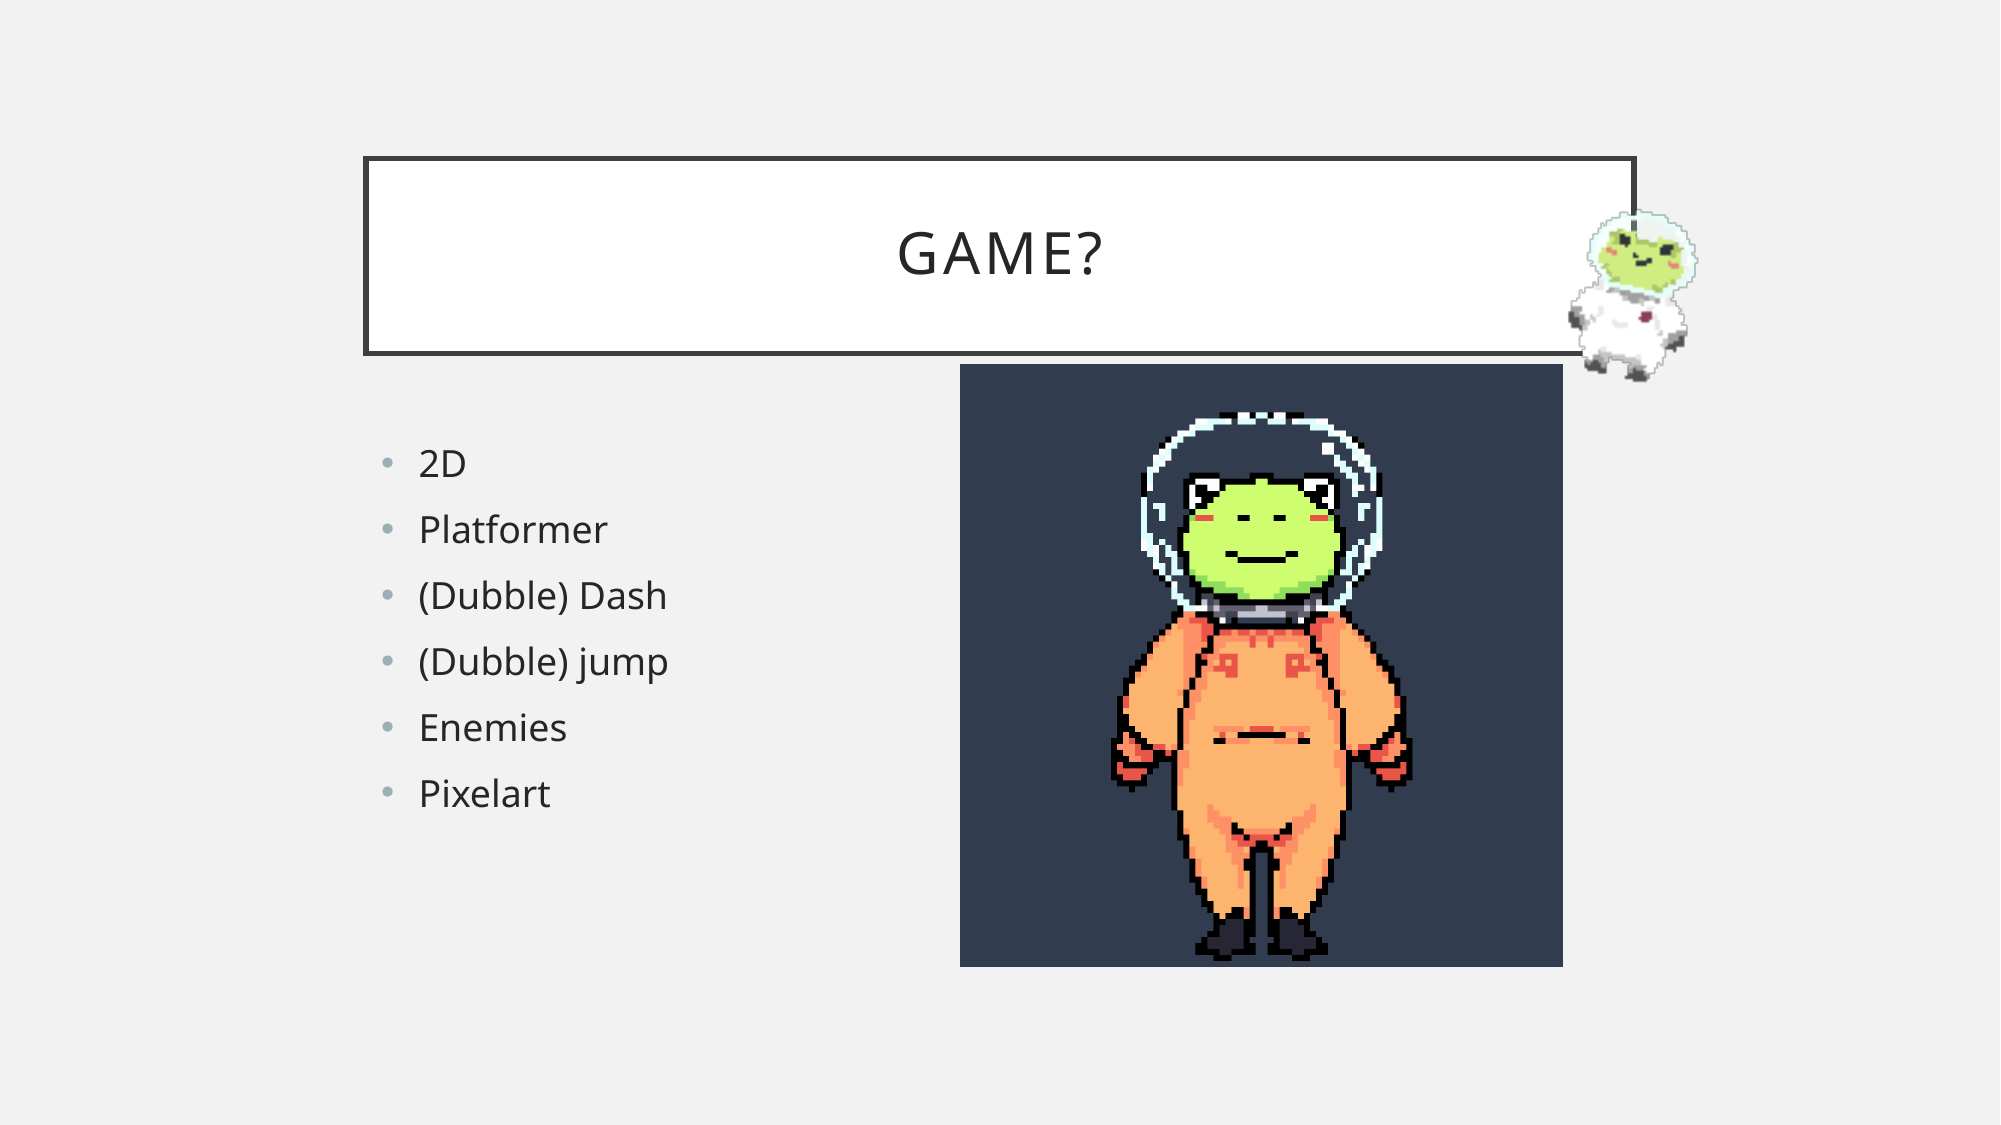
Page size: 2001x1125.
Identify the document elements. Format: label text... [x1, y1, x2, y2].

picture [960, 191, 1736, 967]
title Game? [363, 156, 1637, 356]
list 2D Platformer (Dubble) Dash (Dubble) jump Enemies Pixelart [366, 432, 960, 942]
